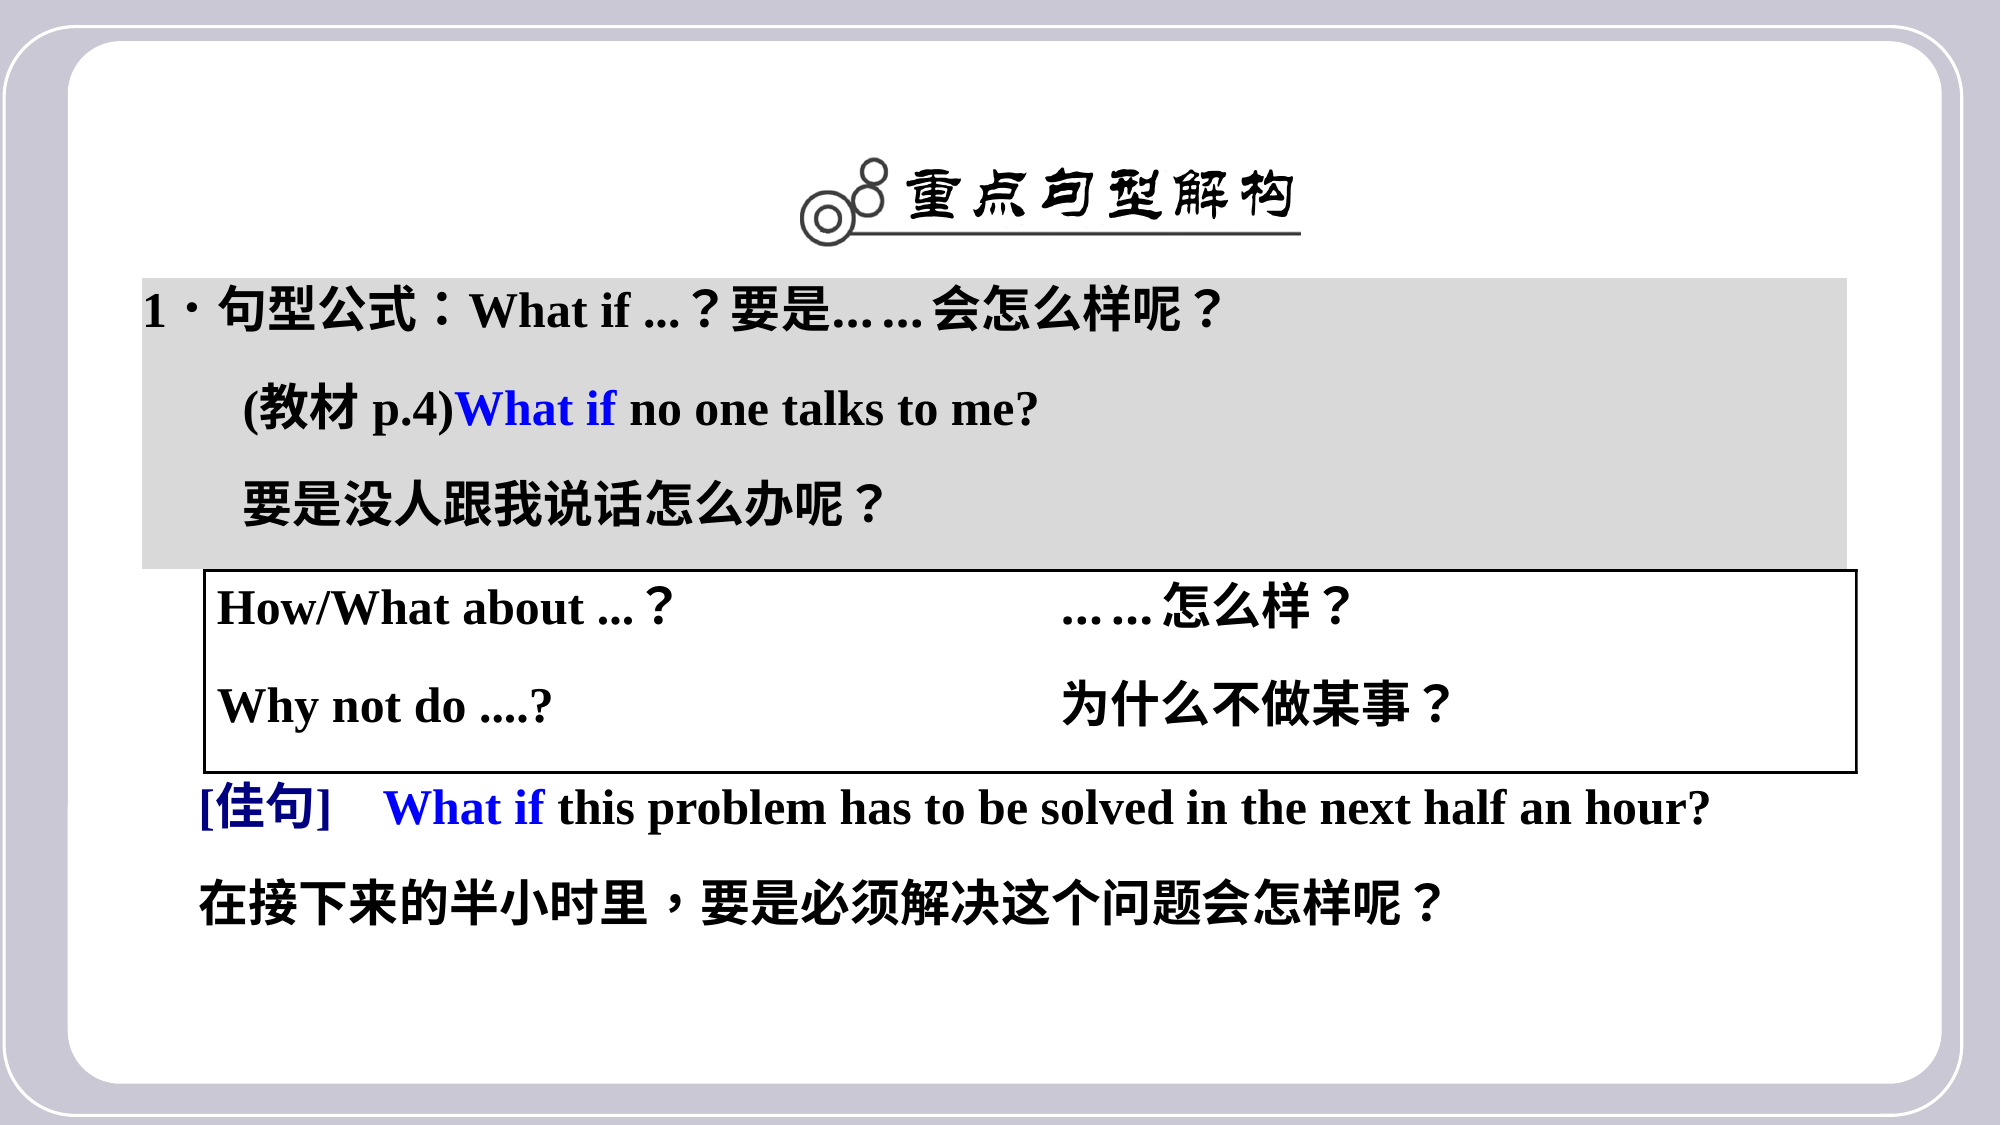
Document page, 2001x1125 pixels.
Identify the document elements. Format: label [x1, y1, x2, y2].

text_box [142, 154, 1858, 970]
